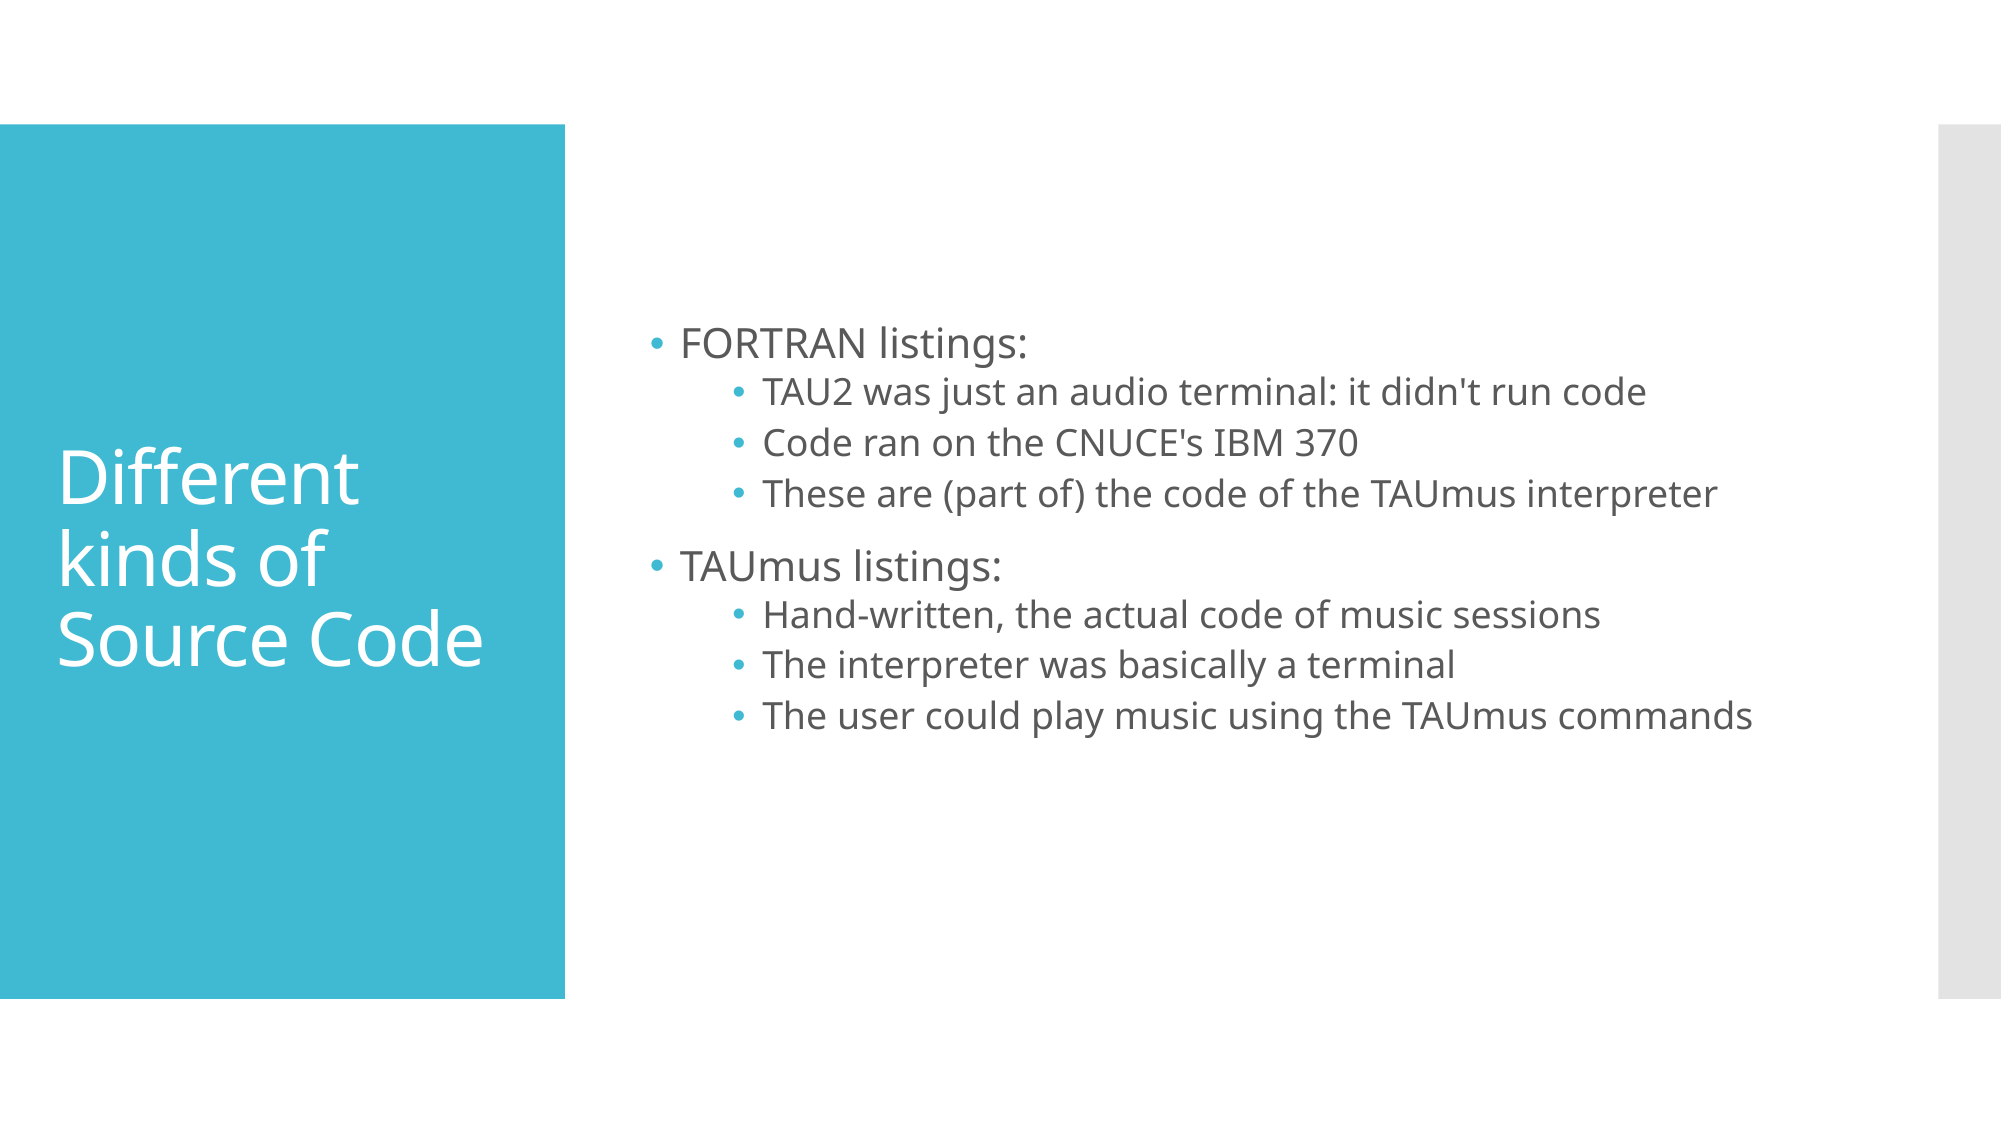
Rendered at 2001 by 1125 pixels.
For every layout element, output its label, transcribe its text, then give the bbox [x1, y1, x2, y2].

list FORTRAN listings: TAU2 was just an audio terminal: it didn't run code Code ran on the CNUCE's IBM 370 These are (part of) the code of the TAUmus interpreter TAUmus listings: Hand-written, the actual code of music sessions The interpreter was basically a terminal The user could play music using the TAUmus commands [634, 141, 1835, 995]
title Different kinds of Source Code [41, 184, 525, 940]
